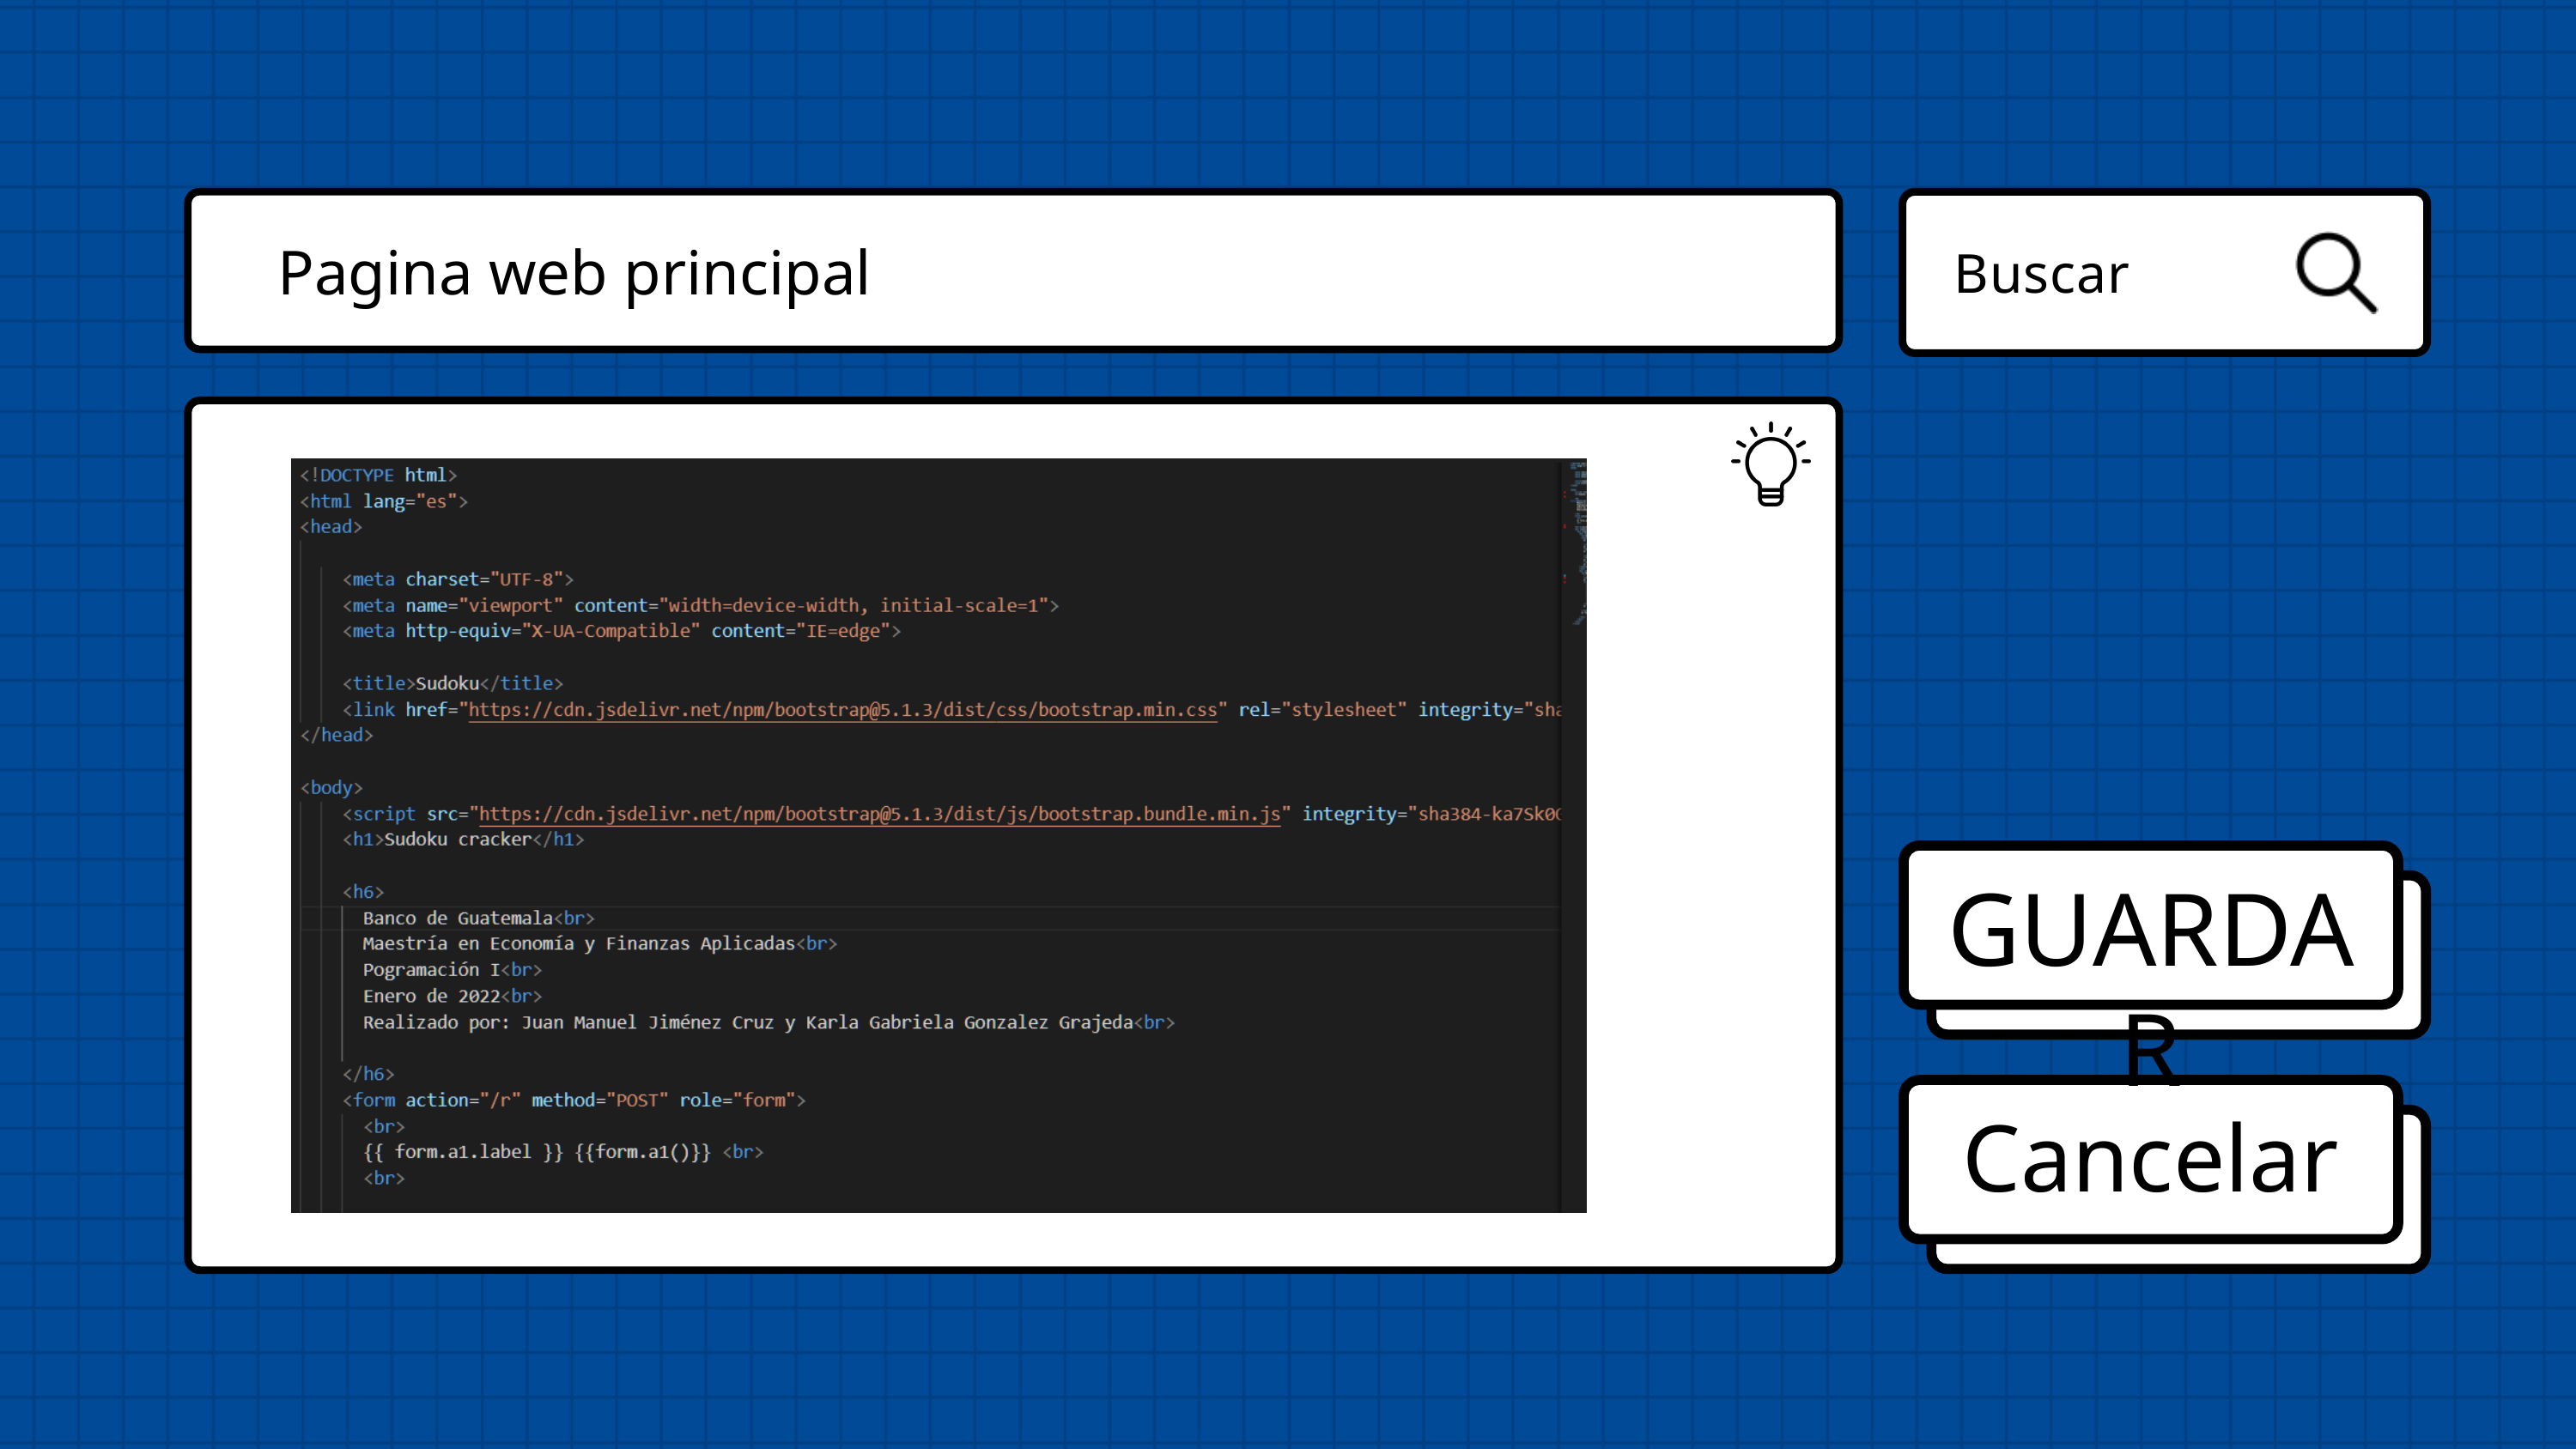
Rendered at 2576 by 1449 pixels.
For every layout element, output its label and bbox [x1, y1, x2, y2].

text_box [1898, 840, 2432, 1040]
text_box [1898, 1074, 2432, 1275]
picture [0, 0, 2576, 1449]
text_box [184, 187, 1844, 354]
text_box [1898, 187, 2432, 358]
text_box [184, 396, 1844, 1275]
